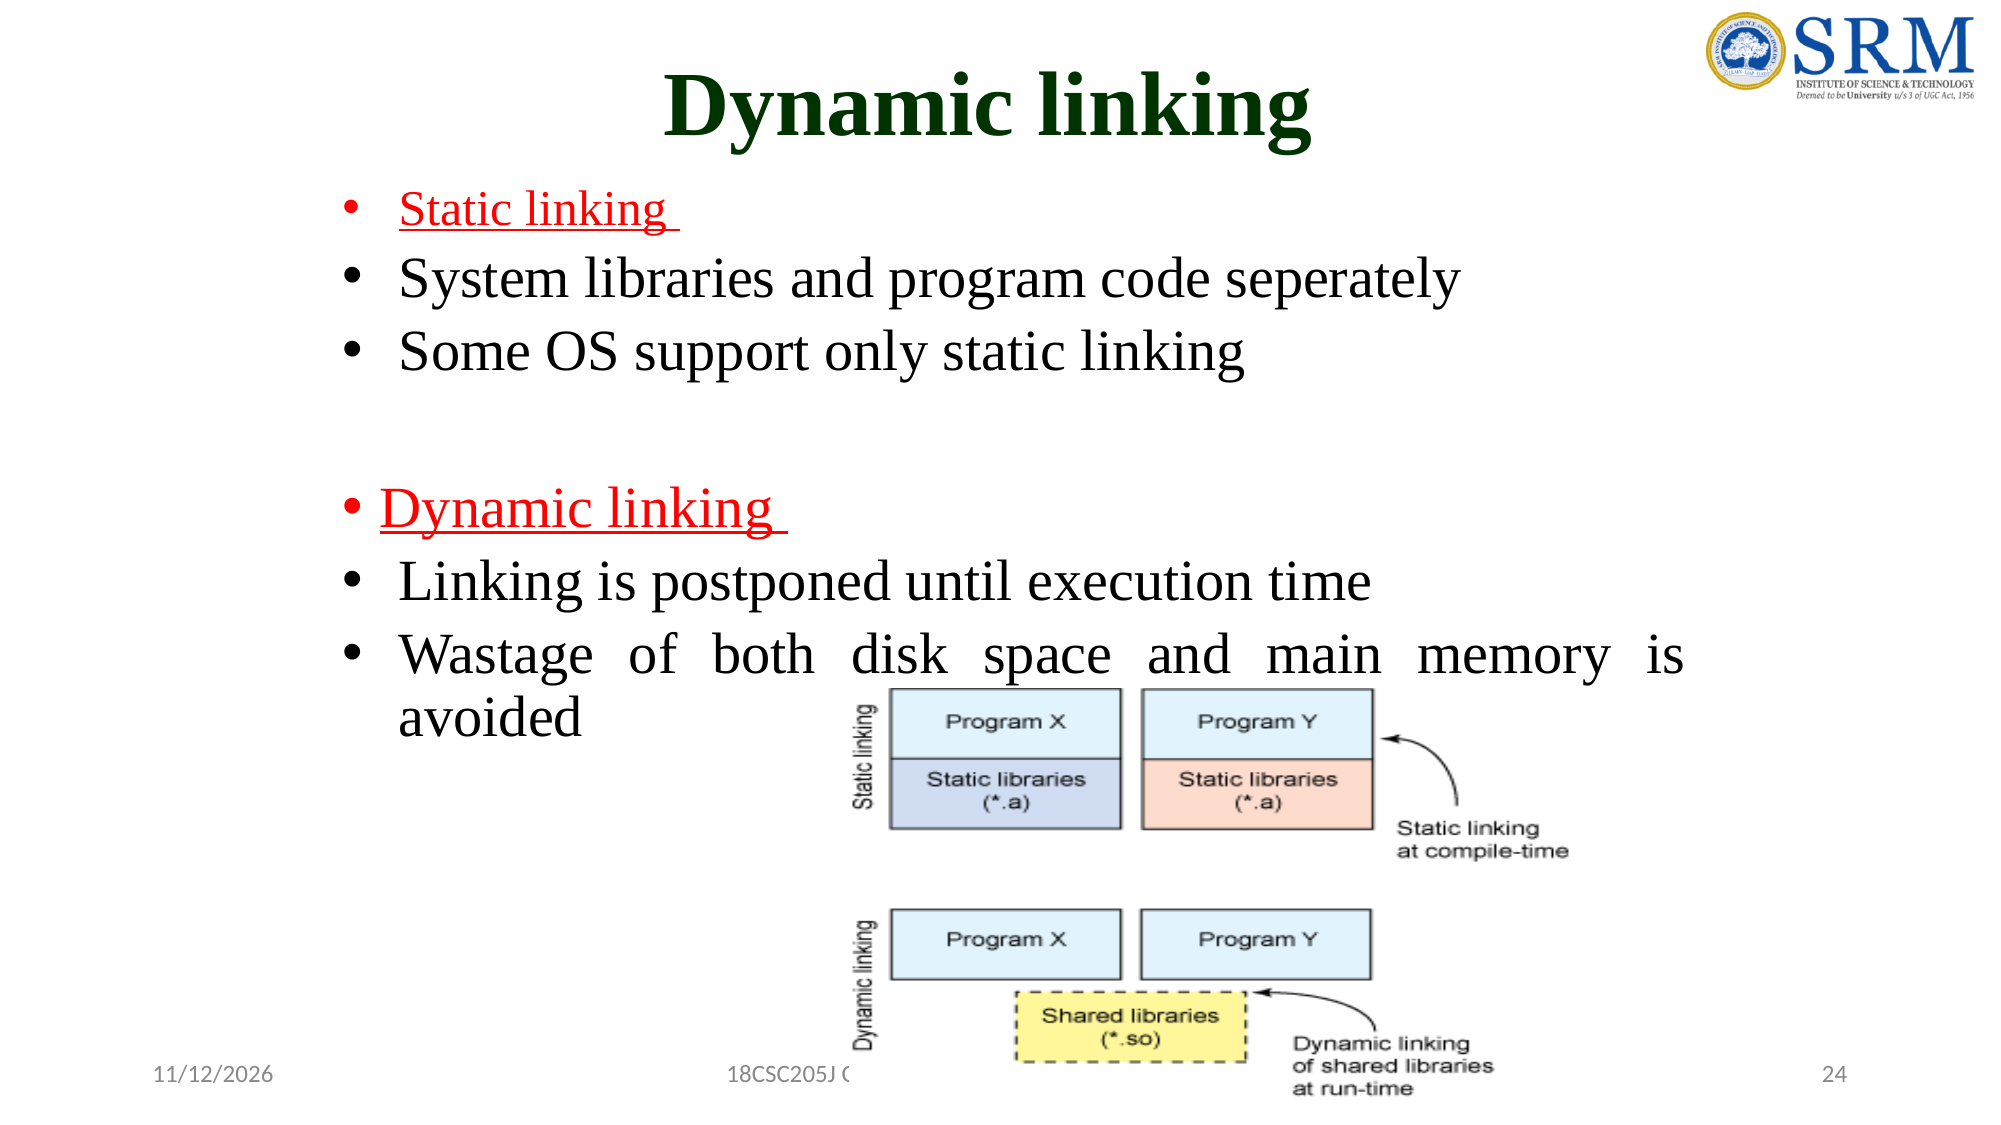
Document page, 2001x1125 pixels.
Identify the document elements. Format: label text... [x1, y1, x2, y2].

picture [1706, 12, 1974, 100]
picture [849, 688, 1571, 1103]
footer 18CSC205J Operating Systems- Memory Management [662, 1042, 844, 1103]
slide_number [137, 1042, 588, 1103]
slide_number 24 [1574, 1042, 1863, 1103]
title Dynamic linking [324, 37, 1675, 175]
list Static linking System libraries and program code seperately Some OS support only static linking Dynamic linking Linking is postponed until execution time Wastage of both disk space and main memory is avoided [327, 174, 1702, 913]
